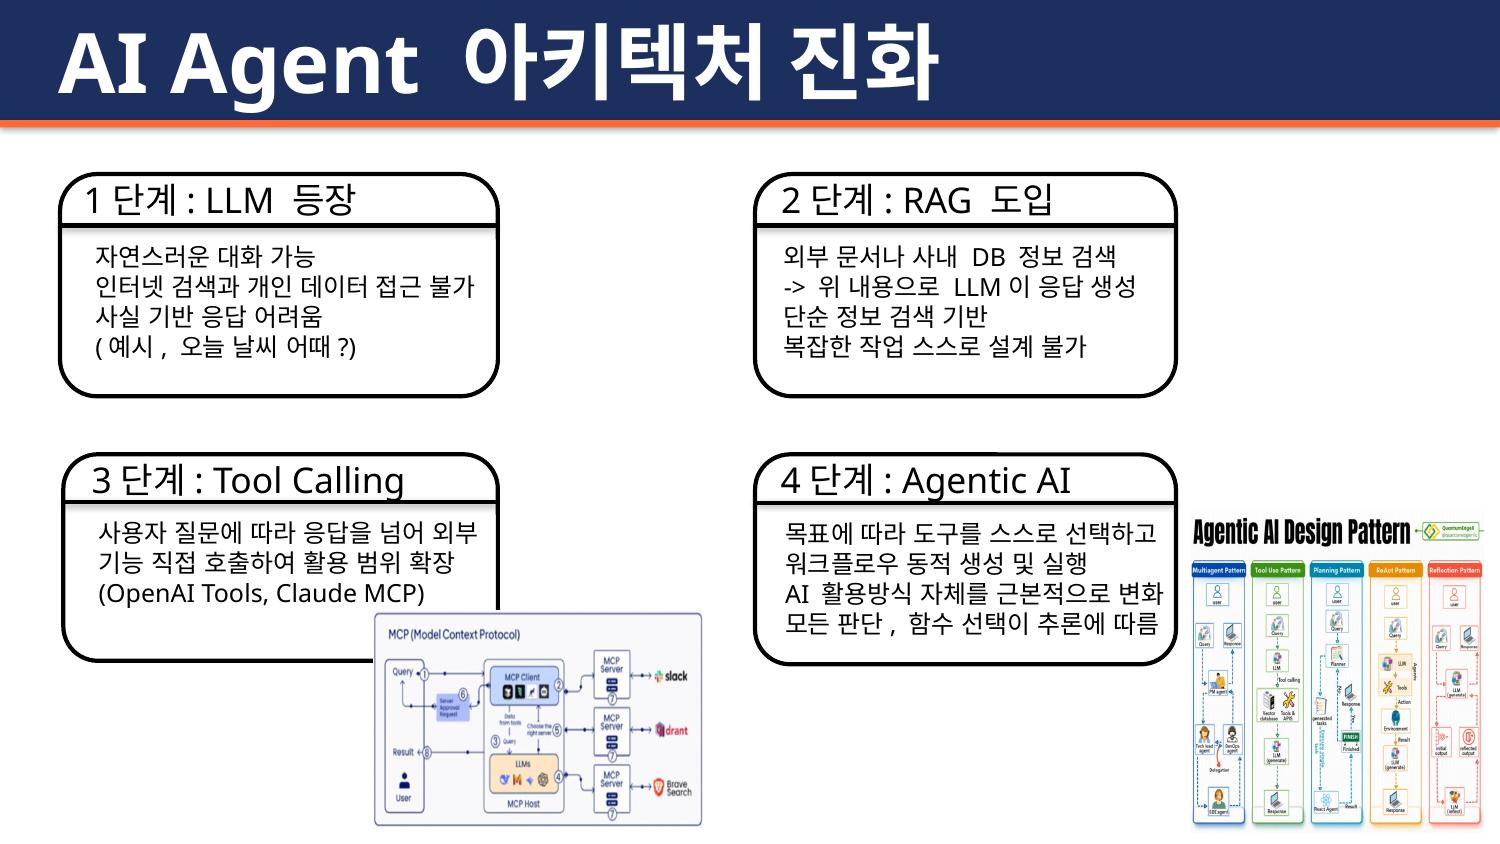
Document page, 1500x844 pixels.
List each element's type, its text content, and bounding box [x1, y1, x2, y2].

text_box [749, 450, 1201, 665]
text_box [63, 450, 515, 662]
text_box AI Agent 아키텍처 진화 [44, 2, 956, 118]
picture [373, 610, 704, 828]
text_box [59, 170, 512, 397]
text_box [0, 119, 1500, 128]
text_box [0, 0, 1500, 119]
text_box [754, 170, 1177, 397]
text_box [1189, 508, 1485, 834]
